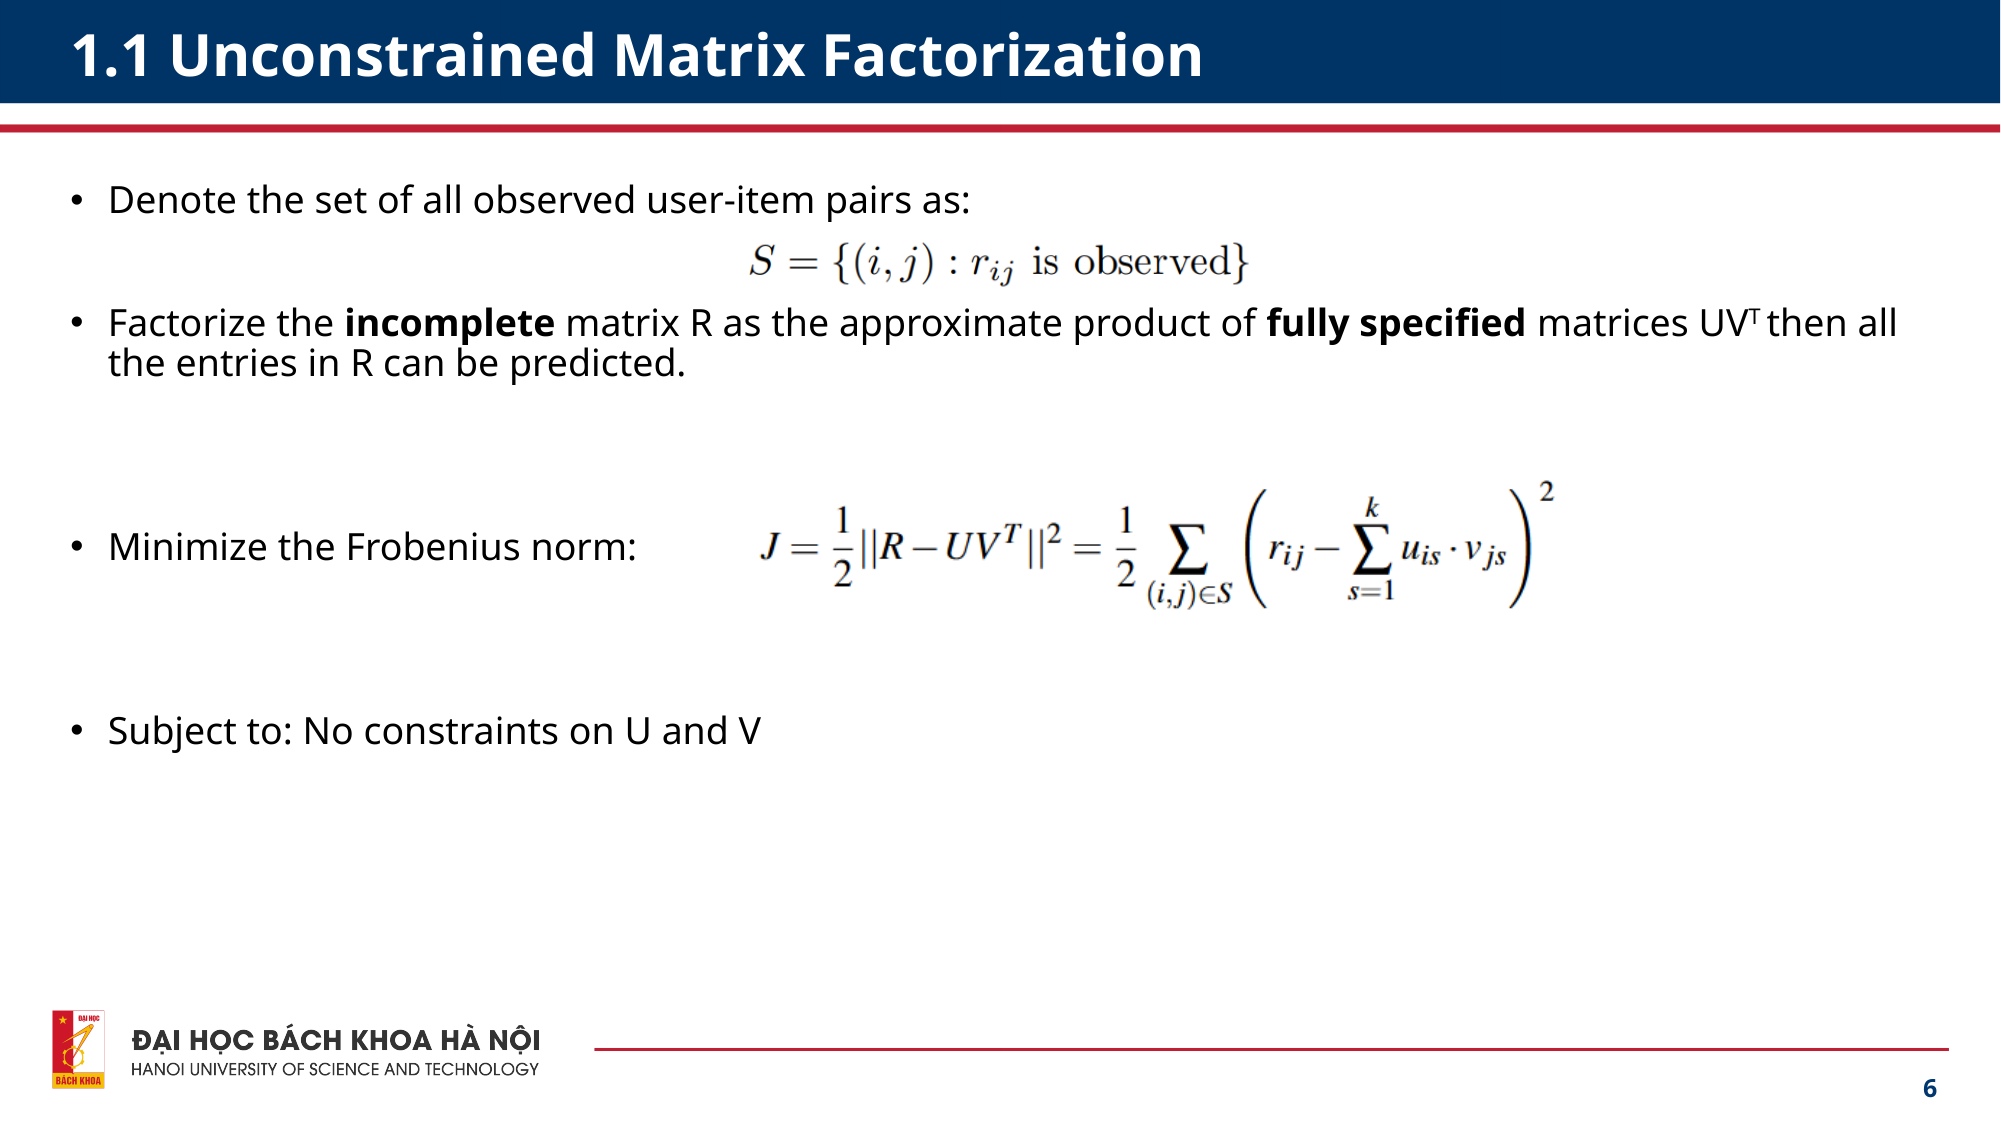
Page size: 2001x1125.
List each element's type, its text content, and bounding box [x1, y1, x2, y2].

slide_number 6 [1502, 1065, 1953, 1125]
title 1.1 Unconstrained Matrix Factorization [55, 18, 1945, 90]
picture [0, 0, 2001, 1125]
list Denote the set of all observed user-item pairs as: Factorize the incomplete matrix R as the approximate product of fully specified matrices UVT then all the entries in R can be predicted. Minimize the Frobenius norm: Subject to: No constraints on U and V [55, 173, 1970, 463]
